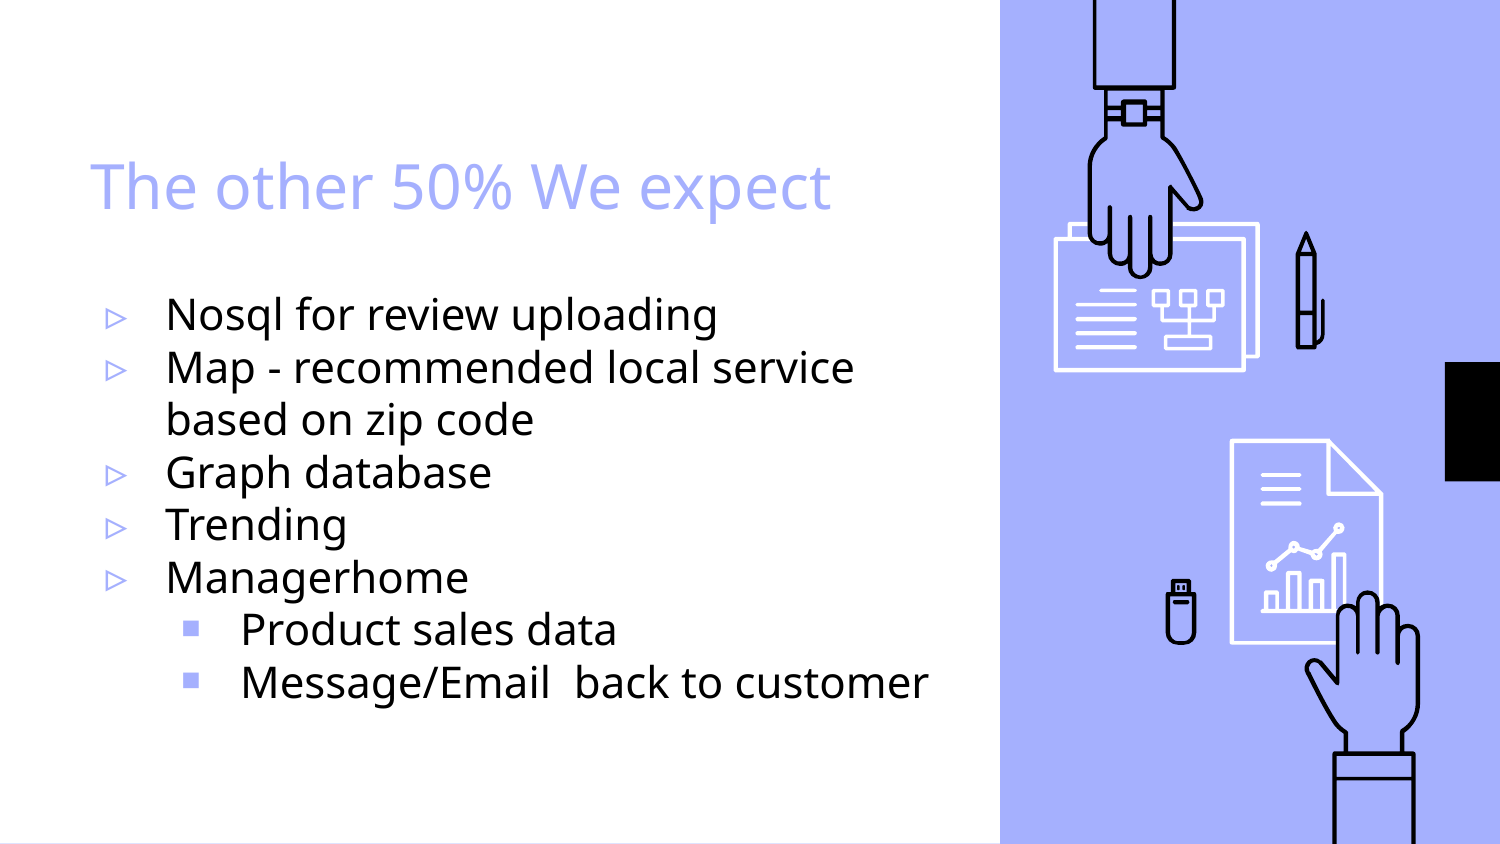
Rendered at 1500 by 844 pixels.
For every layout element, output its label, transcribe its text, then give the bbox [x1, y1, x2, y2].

list Nosql for review uploading Map - recommended local service based on zip code Graph database Trending Managerhome Product sales data Message/Email back to customer [75, 271, 961, 794]
title The other 50% We expect [75, 96, 918, 237]
slide_number [1444, 362, 1500, 482]
